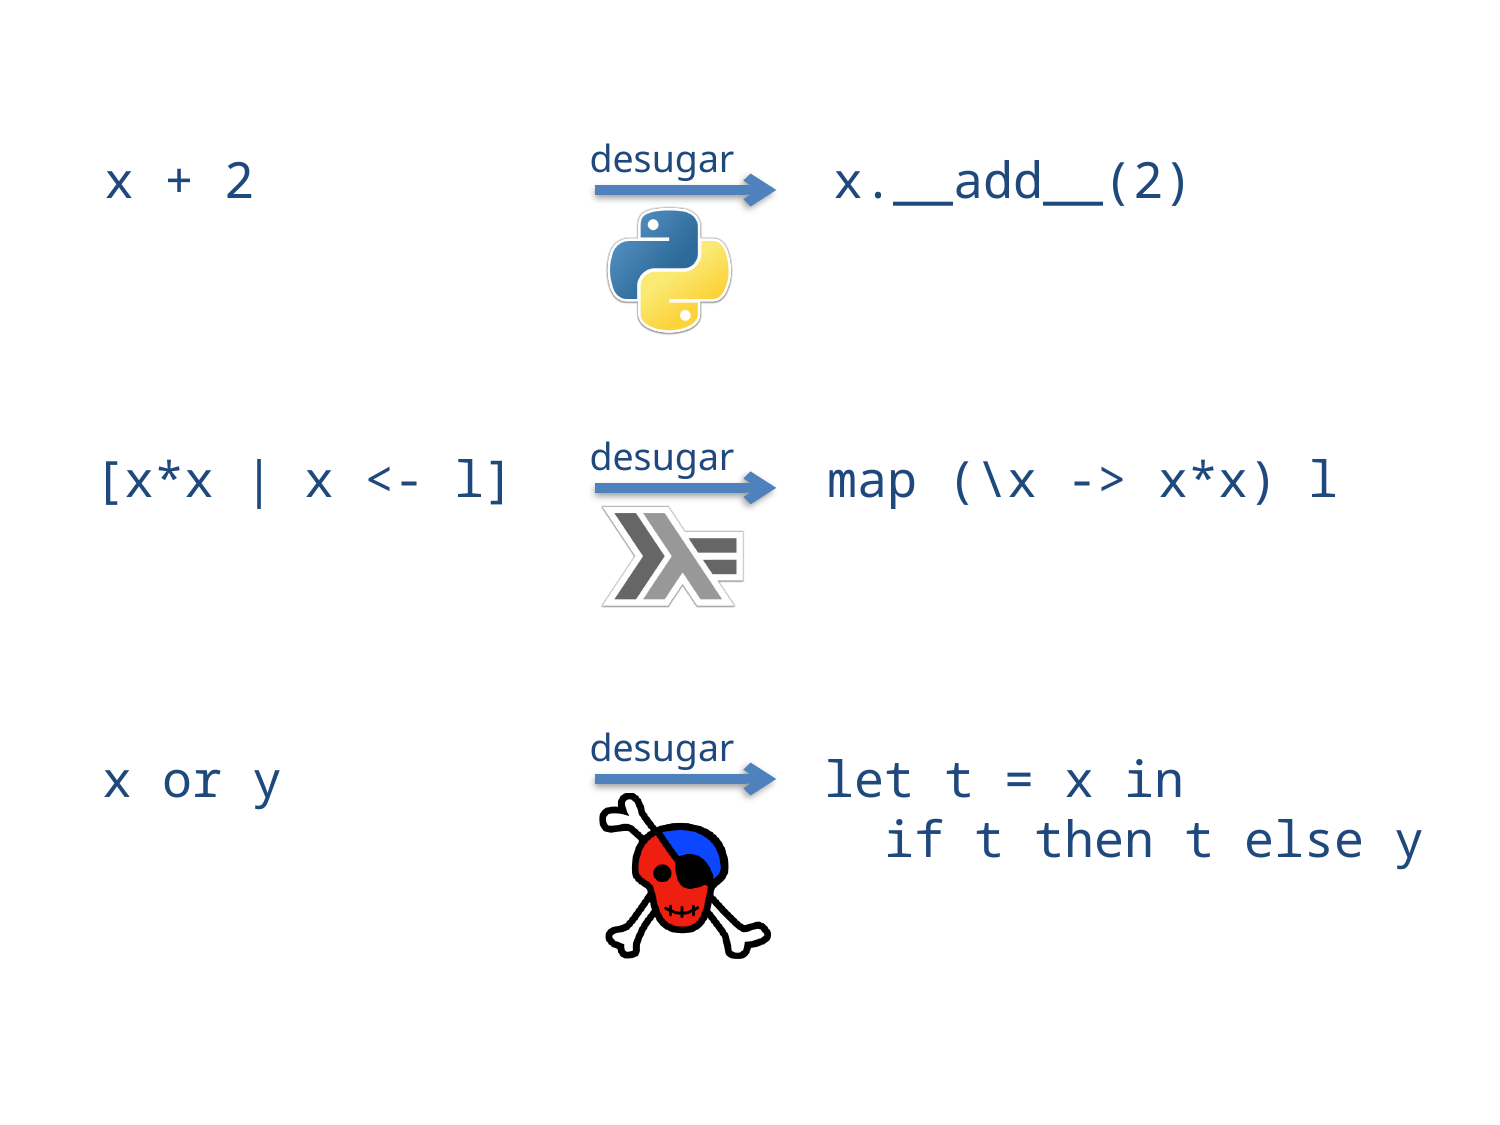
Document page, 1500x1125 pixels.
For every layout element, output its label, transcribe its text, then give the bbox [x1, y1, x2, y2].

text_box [570, 716, 777, 780]
text_box x.__add__(2) [818, 141, 1209, 216]
picture [584, 468, 760, 644]
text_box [570, 127, 777, 191]
text_box [x*x | x <- l] [80, 440, 530, 516]
text_box x or y [87, 740, 297, 815]
picture [588, 189, 750, 351]
text_box let t = x in if t then t else y [809, 740, 1440, 875]
text_box map (\x -> x*x) l [813, 440, 1353, 516]
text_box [570, 425, 777, 489]
picture [594, 793, 771, 960]
text_box x + 2 [90, 141, 270, 216]
